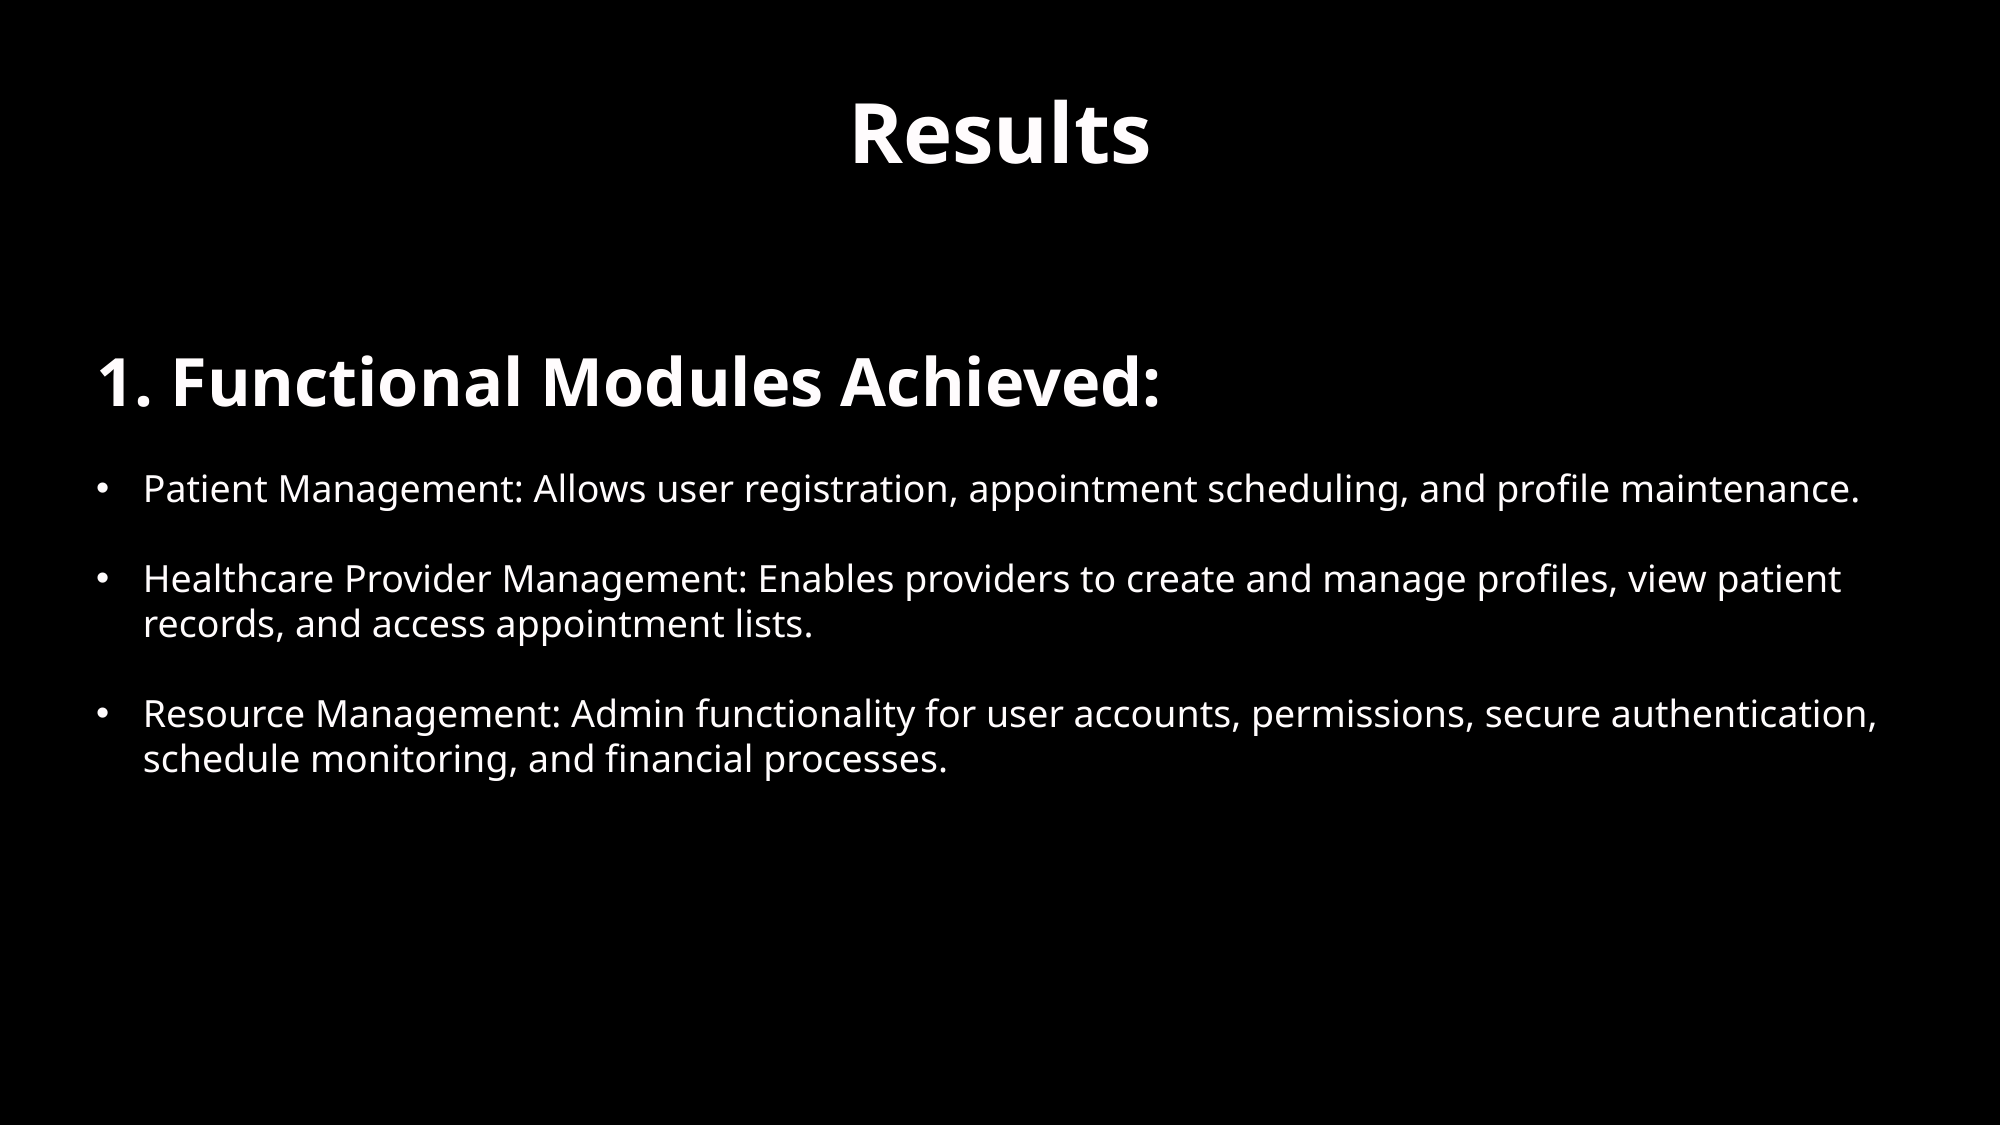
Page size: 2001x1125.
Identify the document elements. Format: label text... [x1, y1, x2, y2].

text_box Results [81, 72, 1919, 188]
text_box 1. Functional Modules Achieved: Patient Management: Allows user registration, appointment scheduling, and profile maintenance. Healthcare Provider Management: Enables providers to create and manage profiles, view patient records, and access appointment lists. Resource Management: Admin functionality for user accounts, permissions, secure authentication, schedule monitoring, and financial processes. [81, 332, 1919, 788]
